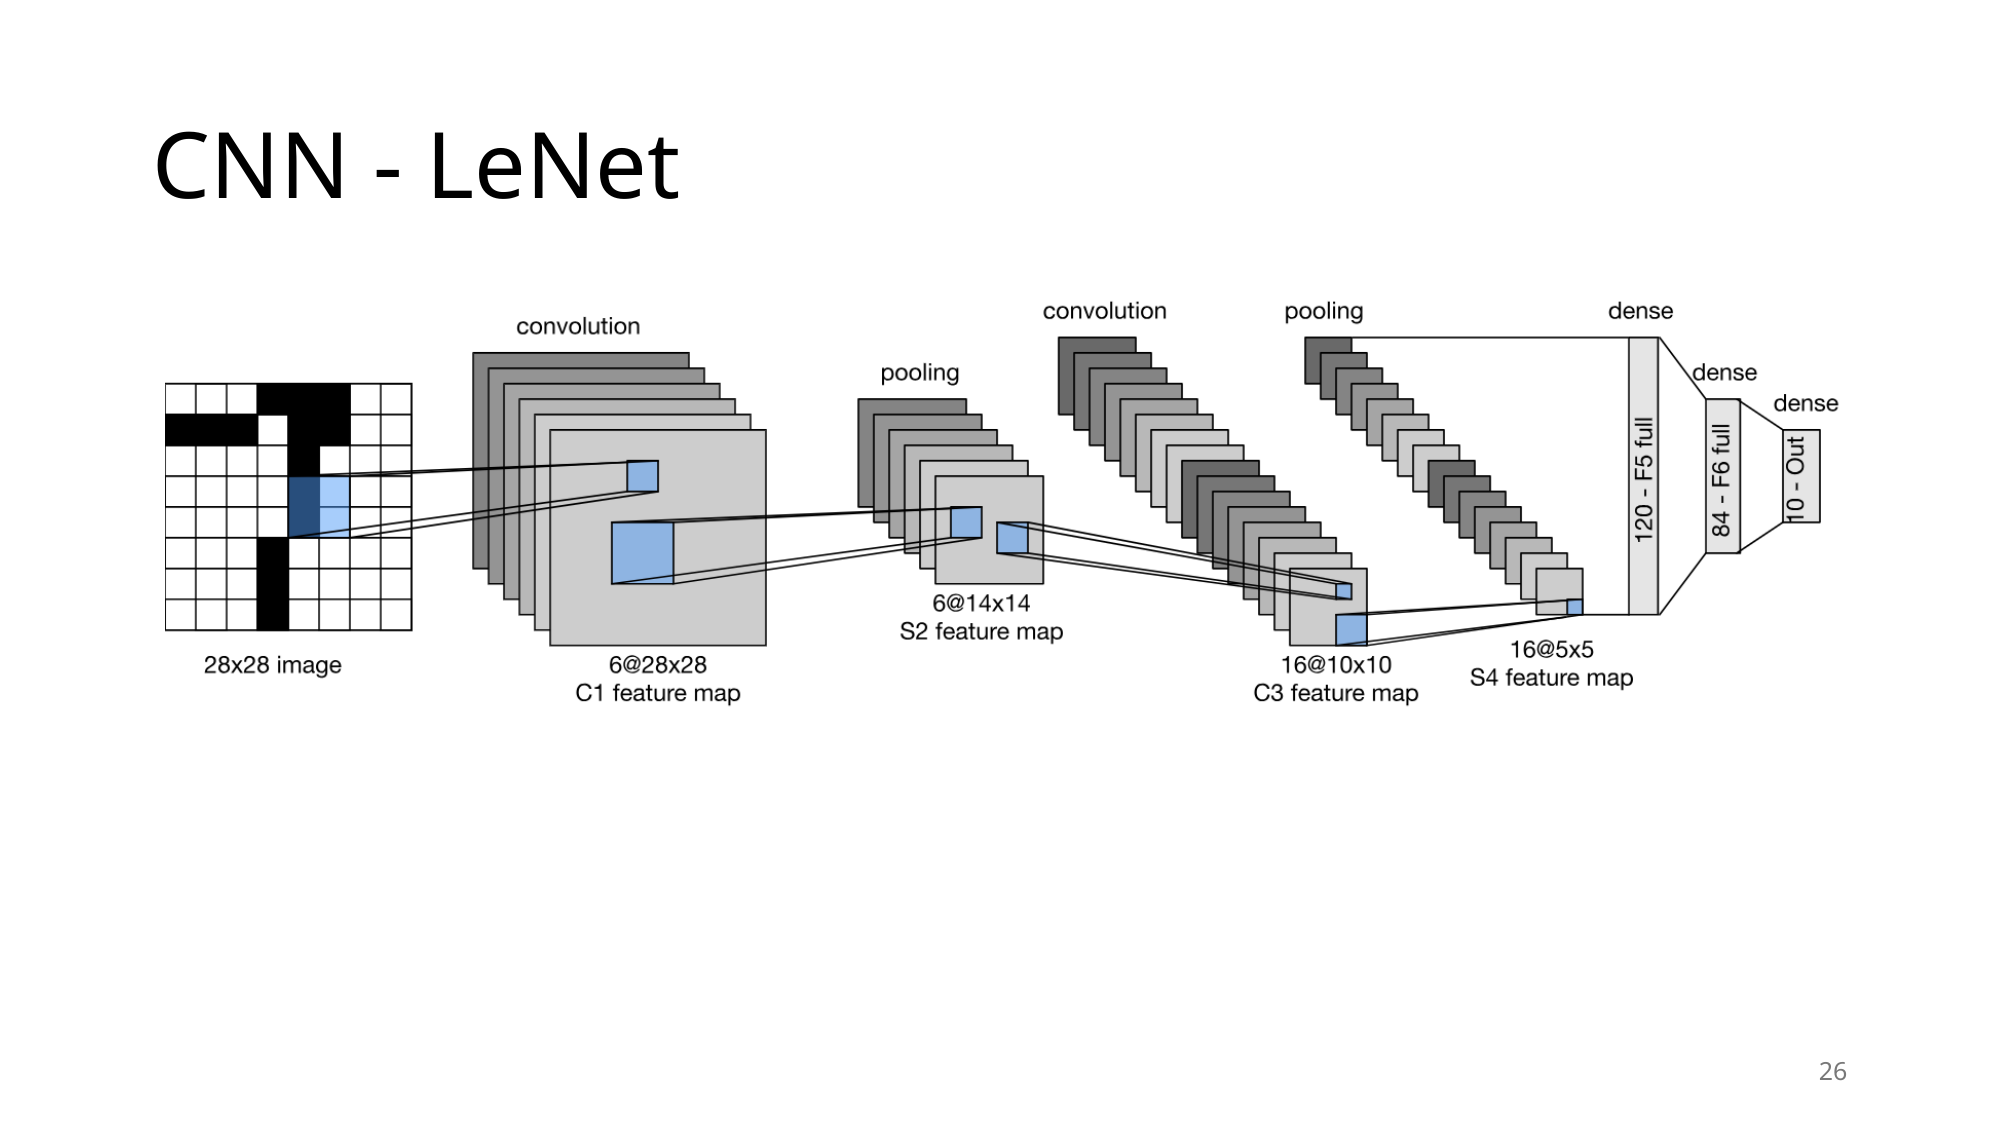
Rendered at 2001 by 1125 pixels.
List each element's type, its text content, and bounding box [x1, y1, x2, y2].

picture [165, 276, 1934, 733]
title CNN - LeNet [137, 59, 1863, 278]
slide_number 26 [1412, 1042, 1863, 1103]
